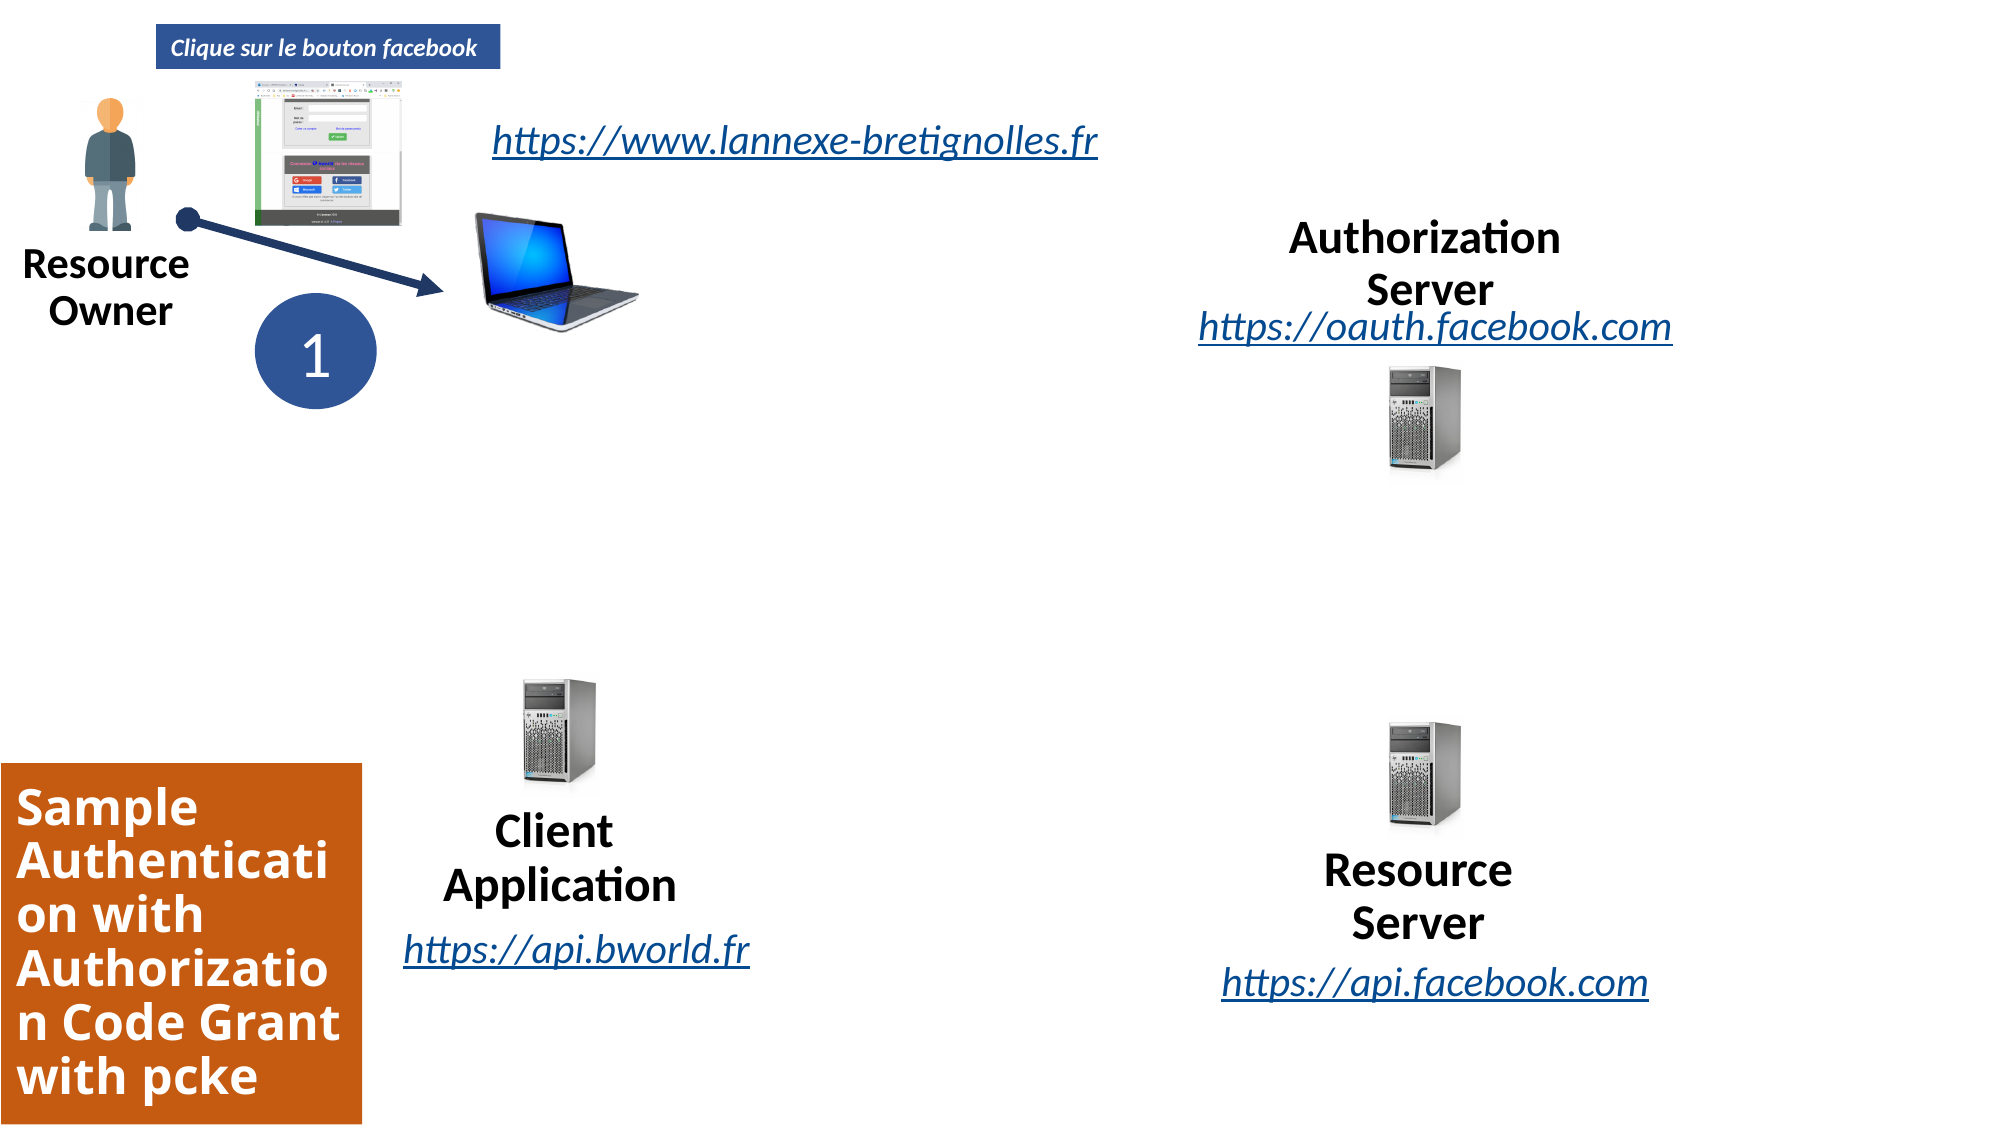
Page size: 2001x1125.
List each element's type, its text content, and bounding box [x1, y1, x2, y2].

text_box Clique sur le bouton facebook [156, 24, 501, 69]
text_box https://www.lannexe-bretignolles.fr [477, 105, 1114, 170]
picture [78, 98, 144, 231]
text_box Sample Authentication with Authorization Code Grant with pcke [1, 763, 363, 1125]
picture [521, 673, 599, 798]
text_box Client Application [363, 797, 758, 920]
picture [1386, 715, 1464, 841]
text_box https://api.bworld.fr [388, 914, 766, 979]
text_box Resource Owner [0, 232, 299, 344]
text_box 1 [253, 292, 378, 411]
text_box Authorization Server [1266, 204, 1595, 291]
text_box Resource Server [1251, 835, 1587, 946]
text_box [187, 219, 444, 292]
picture [1386, 359, 1464, 485]
picture [474, 194, 639, 340]
text_box https://api.facebook.com [1206, 946, 1665, 1112]
text_box https://oauth.facebook.com [1183, 291, 1688, 407]
picture [255, 81, 402, 226]
